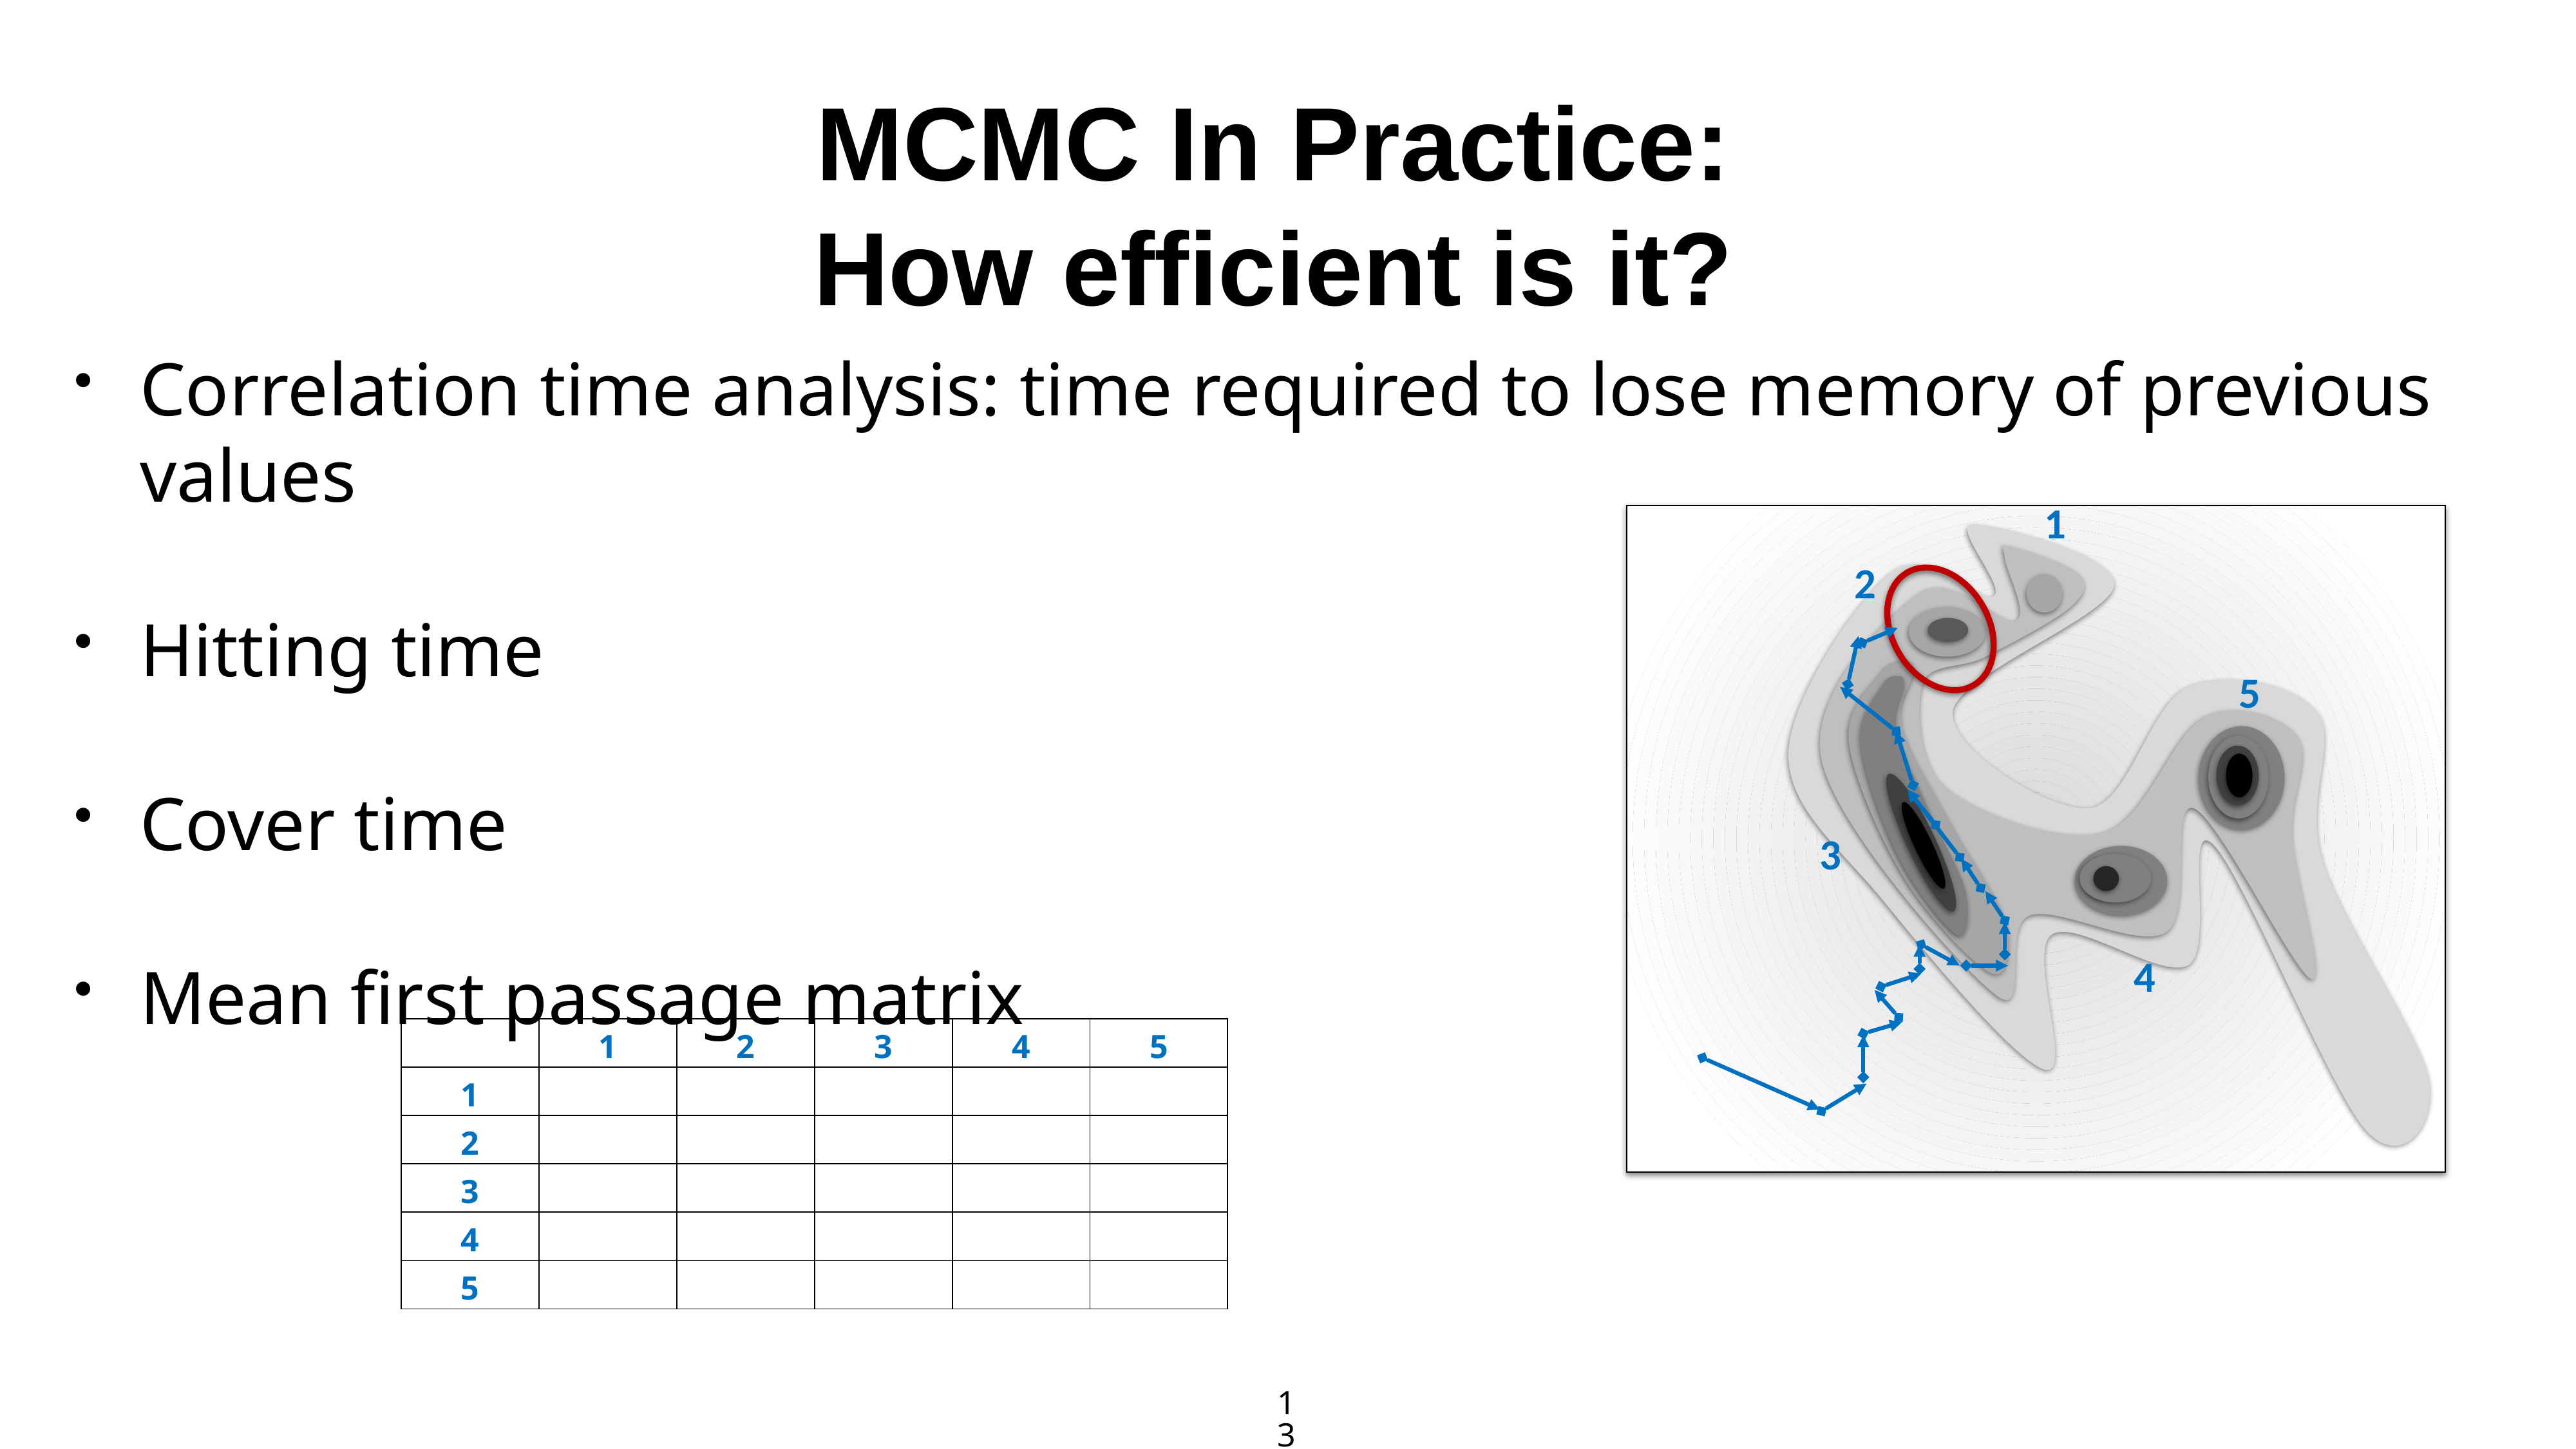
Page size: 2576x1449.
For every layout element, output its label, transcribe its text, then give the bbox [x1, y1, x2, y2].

table_cell [677, 1068, 814, 1115]
table_cell [815, 1116, 952, 1163]
table_cell [540, 1164, 676, 1211]
table_cell [1090, 1213, 1227, 1260]
table_cell [815, 1164, 952, 1211]
table_cell [540, 1068, 676, 1115]
table_cell [677, 1164, 814, 1211]
table_header 1 [540, 1019, 676, 1066]
list Correlation time analysis: time required to lose memory of previous values Hitting time Cover time Mean first passage matrix [66, 336, 2510, 1376]
table_cell [540, 1213, 676, 1260]
table_cell 5 [402, 1261, 538, 1309]
table_header 5 [1090, 1019, 1227, 1066]
table_header 2 [677, 1019, 814, 1066]
table_cell [1090, 1261, 1227, 1309]
table_cell [815, 1261, 952, 1309]
slide_number 13 [1269, 1374, 1305, 1429]
title MCMC In Practice: How efficient is it? [66, 66, 2510, 336]
table_cell [953, 1164, 1090, 1211]
table_cell [815, 1068, 952, 1115]
table_cell 3 [402, 1164, 538, 1211]
table_cell [1090, 1164, 1227, 1211]
table_cell [540, 1261, 676, 1309]
table_cell [677, 1213, 814, 1260]
table_cell 2 [402, 1116, 538, 1163]
table_header [402, 1019, 538, 1066]
table_cell [953, 1116, 1090, 1163]
table_cell 4 [402, 1213, 538, 1260]
table_cell [953, 1213, 1090, 1260]
table_cell 1 [402, 1068, 538, 1115]
table_cell [677, 1116, 814, 1163]
table_cell [1090, 1116, 1227, 1163]
table_cell [677, 1261, 814, 1309]
table_cell [540, 1116, 676, 1163]
table_cell [815, 1213, 952, 1260]
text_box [1627, 489, 2446, 1172]
table_cell [1090, 1068, 1227, 1115]
table_header 3 [815, 1019, 952, 1066]
table_cell [953, 1068, 1090, 1115]
table_header 4 [953, 1019, 1090, 1066]
table_cell [953, 1261, 1090, 1309]
